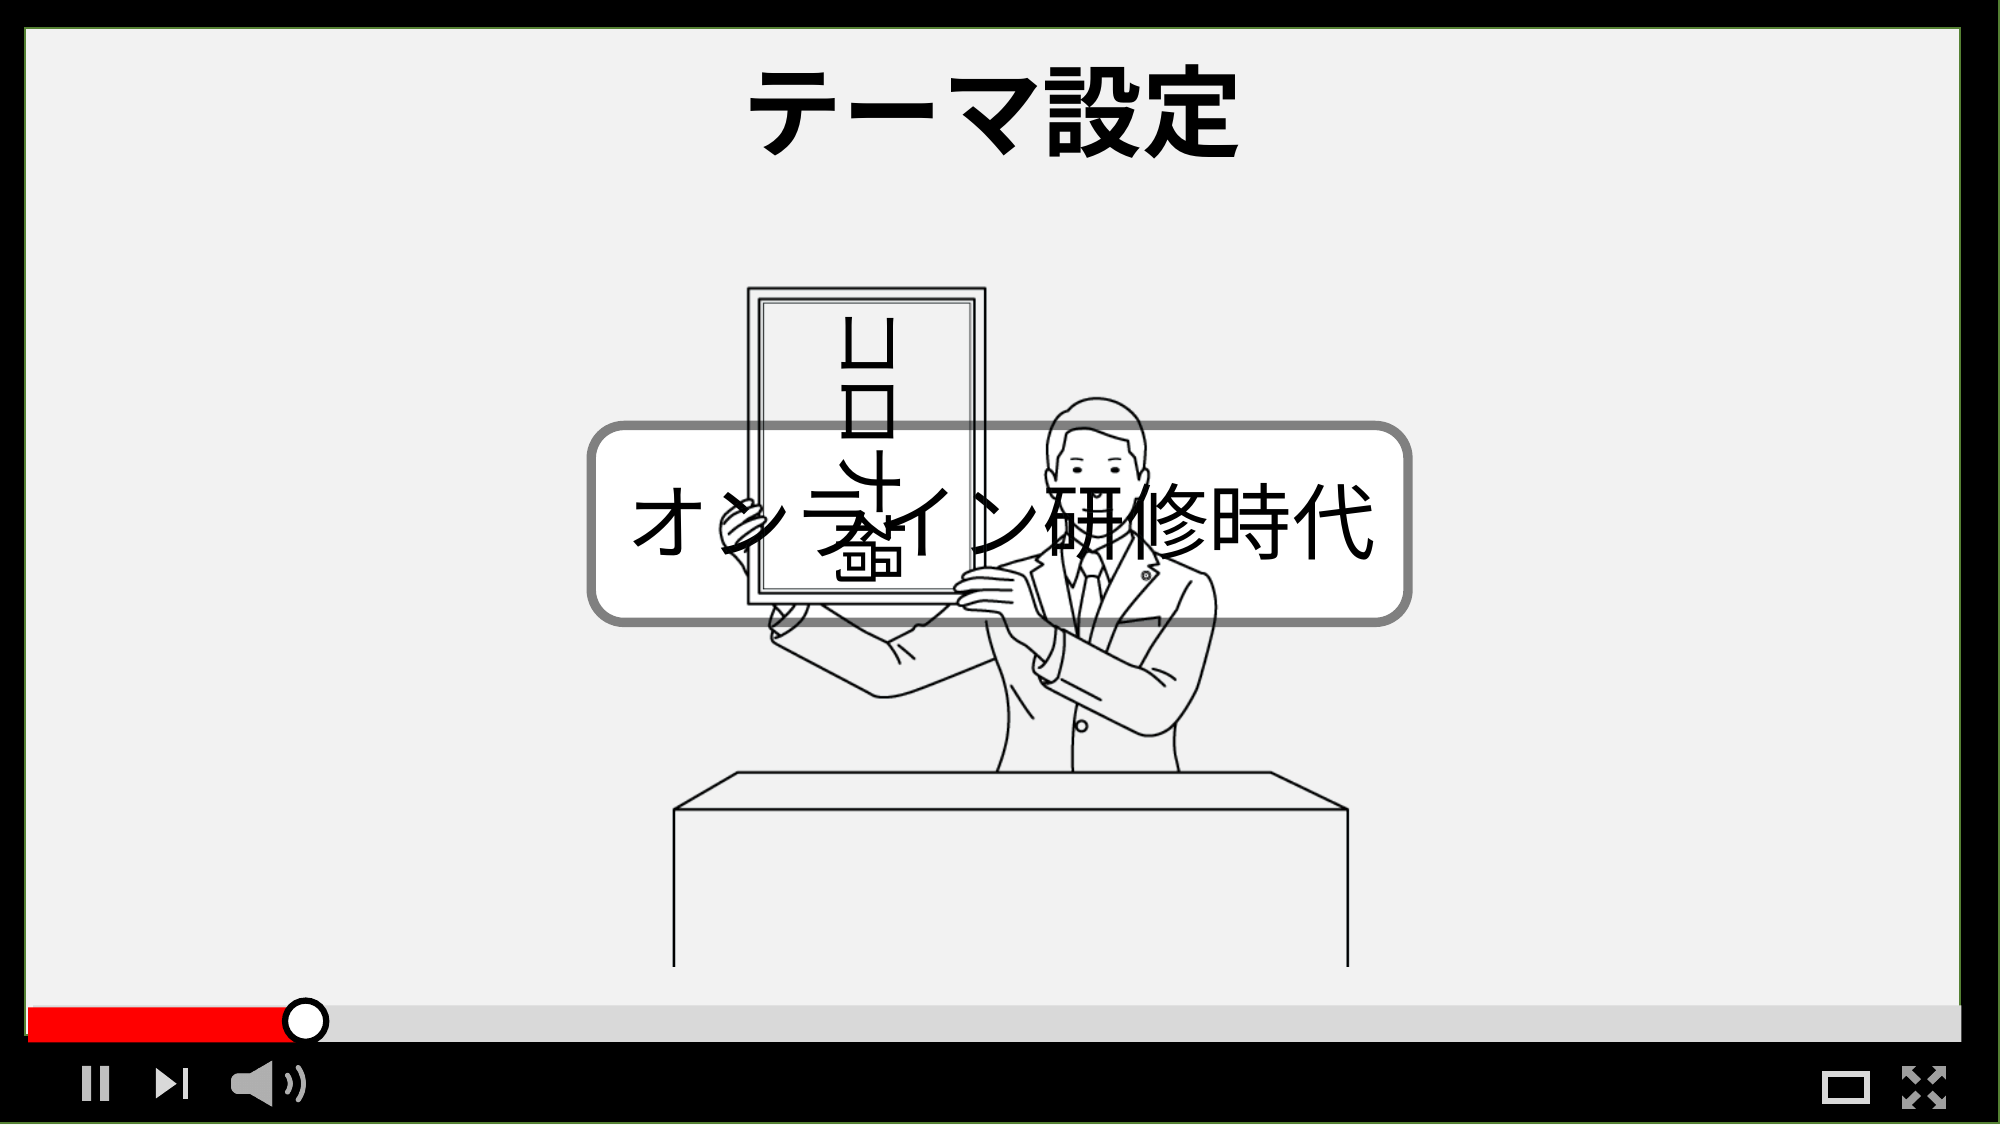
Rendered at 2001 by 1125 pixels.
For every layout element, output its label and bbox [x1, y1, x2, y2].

text_box [666, 277, 1356, 967]
text_box [0, 0, 1999, 1124]
text_box [1356, 425, 1409, 623]
text_box [591, 425, 666, 623]
